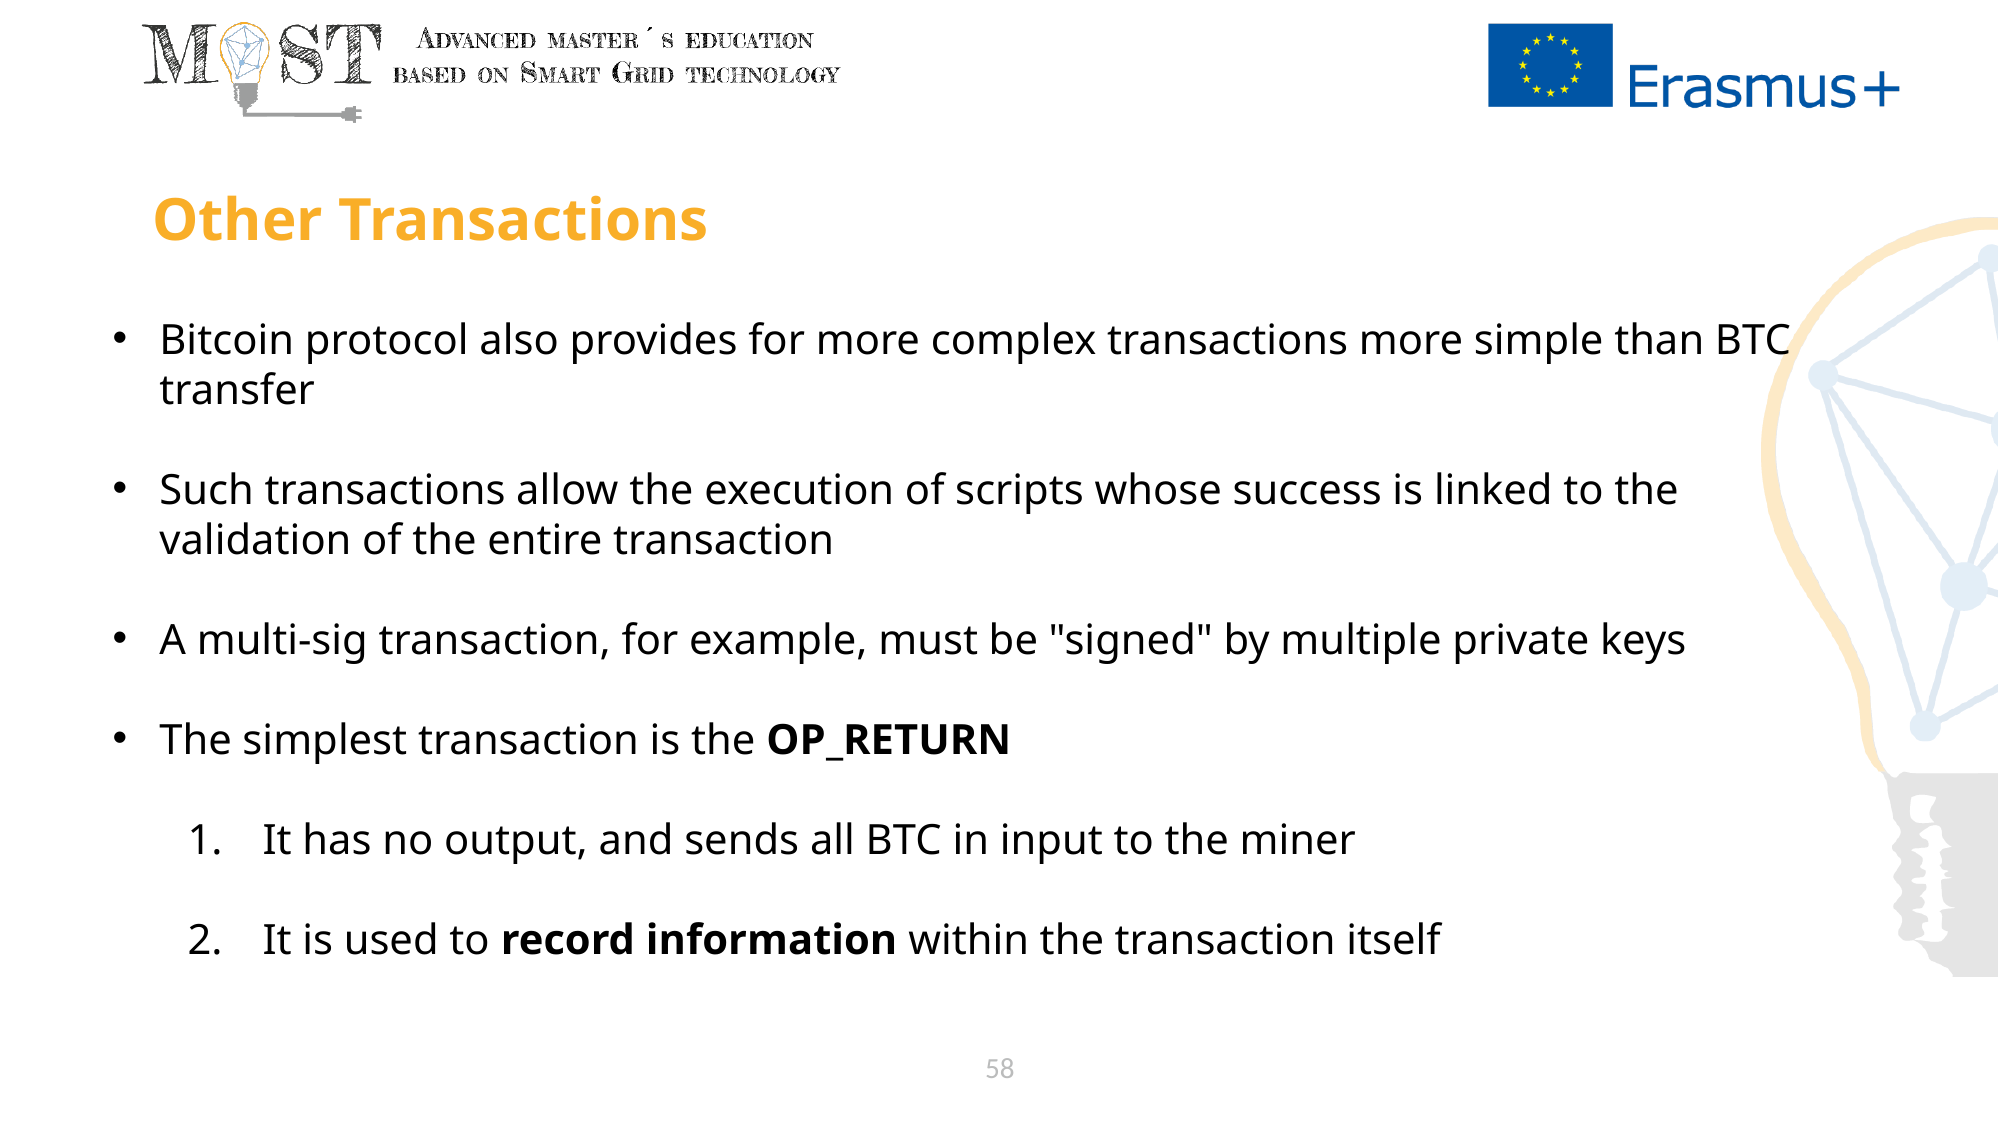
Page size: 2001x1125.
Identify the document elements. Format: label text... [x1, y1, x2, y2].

title Other Transactions [137, 135, 1863, 308]
text_box Bitcoin protocol also provides for more complex transactions more simple than BTC transfer Such transactions allow the execution of scripts whose success is linked to the validation of the entire transaction A multi-sig transaction, for example, must be "signed" by multiple private keys The simplest transaction is the OP_RETURN It has no output, and sends all BTC in input to the miner It is used to record information within the transaction itself [97, 305, 1823, 970]
picture [1464, 0, 1923, 131]
picture [135, 22, 841, 130]
slide_number 58 [935, 1037, 1065, 1098]
